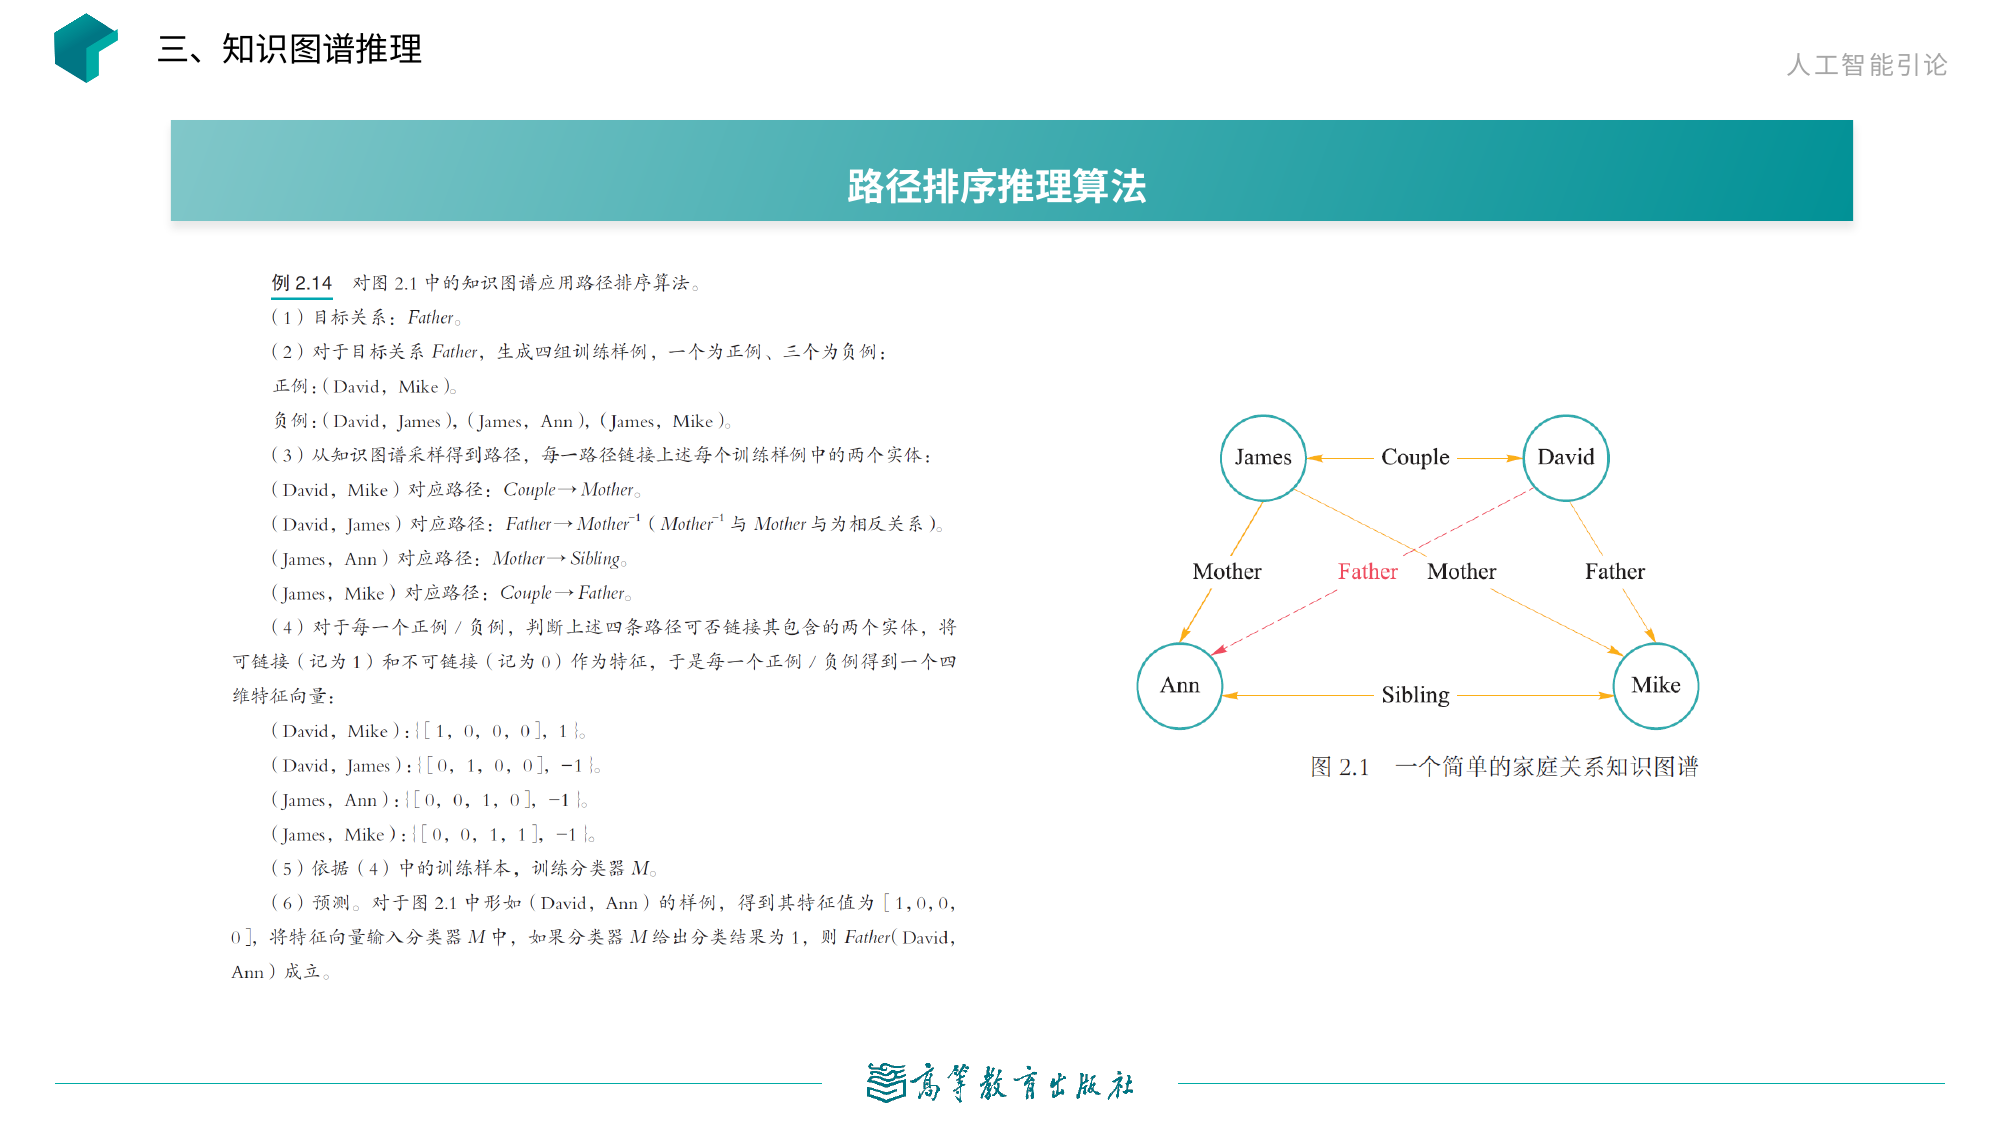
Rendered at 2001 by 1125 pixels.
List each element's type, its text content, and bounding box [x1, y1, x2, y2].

text_box [170, 120, 1854, 221]
text_box 路径排序推理算法 [289, 133, 1706, 216]
picture [1125, 374, 1752, 808]
picture [867, 1063, 1133, 1103]
text_box 三、知识图谱推理 [141, 21, 438, 76]
picture [222, 263, 970, 1005]
